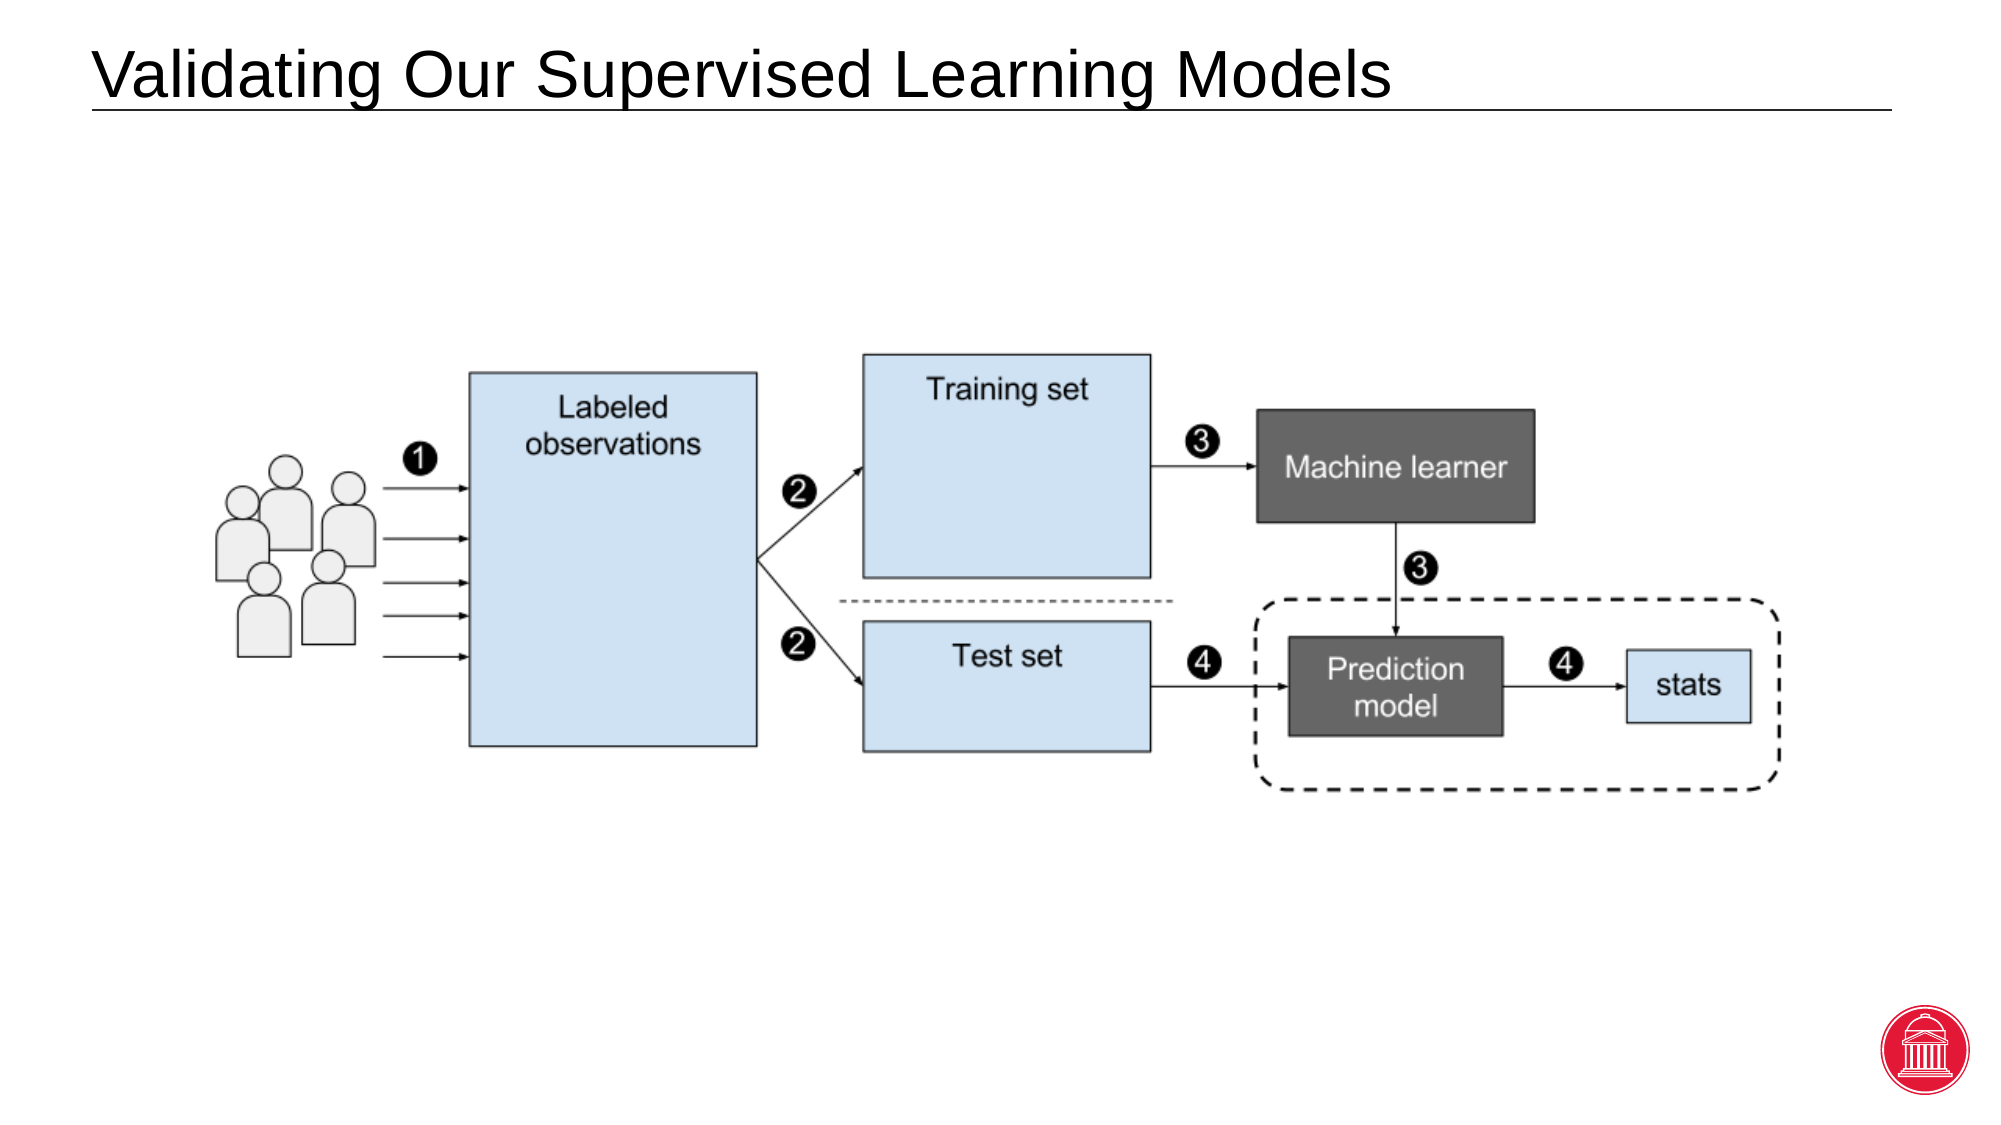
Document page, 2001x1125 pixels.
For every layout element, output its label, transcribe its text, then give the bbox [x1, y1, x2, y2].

title Validating Our Supervised Learning Models [91, 42, 1892, 110]
picture [199, 312, 1800, 813]
